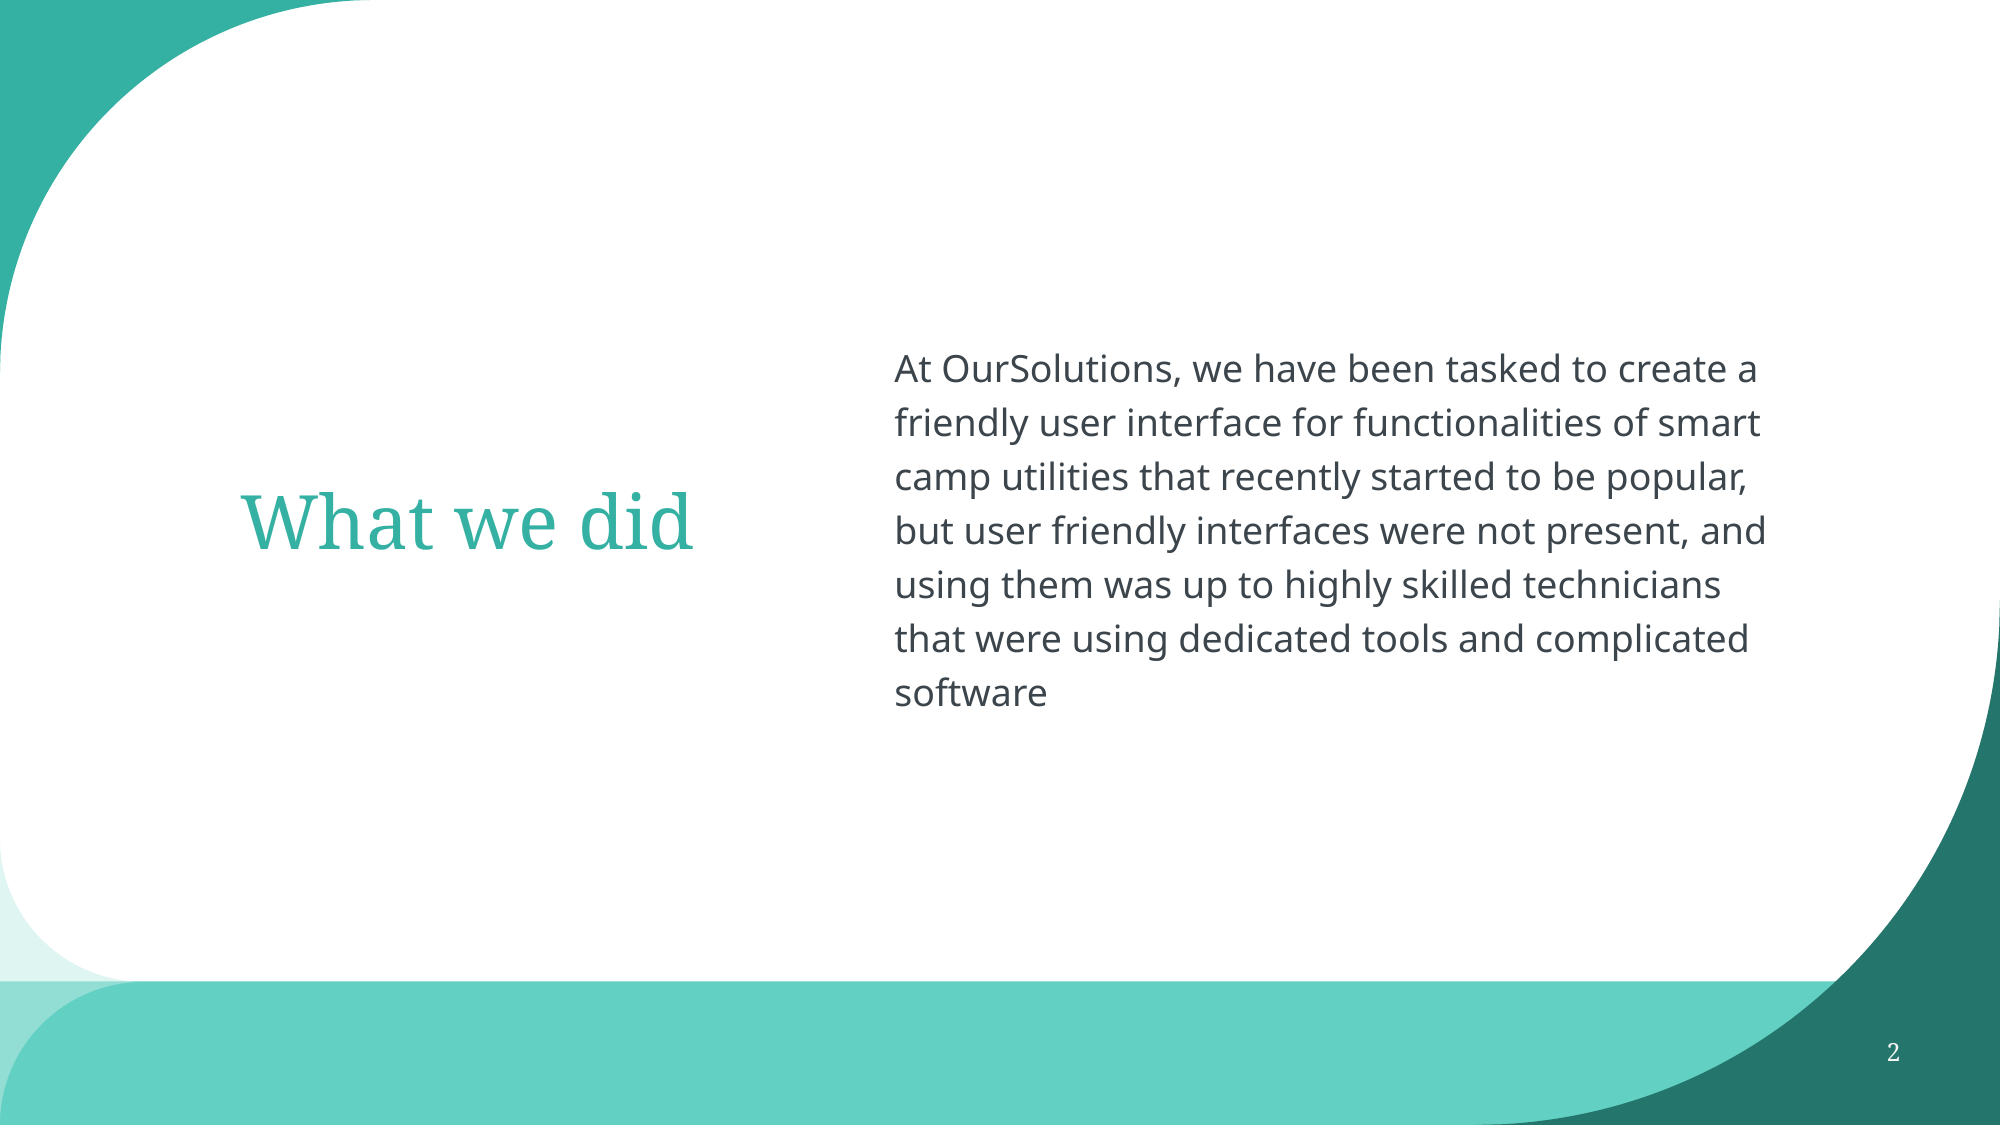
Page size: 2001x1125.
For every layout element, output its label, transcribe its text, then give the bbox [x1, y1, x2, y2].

list At OurSolutions, we have been tasked to create a friendly user interface for functionalities of smart camp utilities that recently started to be popular, but user friendly interfaces were not present, and using them was up to highly skilled technicians that were using dedicated tools and complicated software [879, 242, 1788, 808]
slide_number 2 [1787, 981, 2000, 1125]
title What we did [225, 242, 834, 808]
